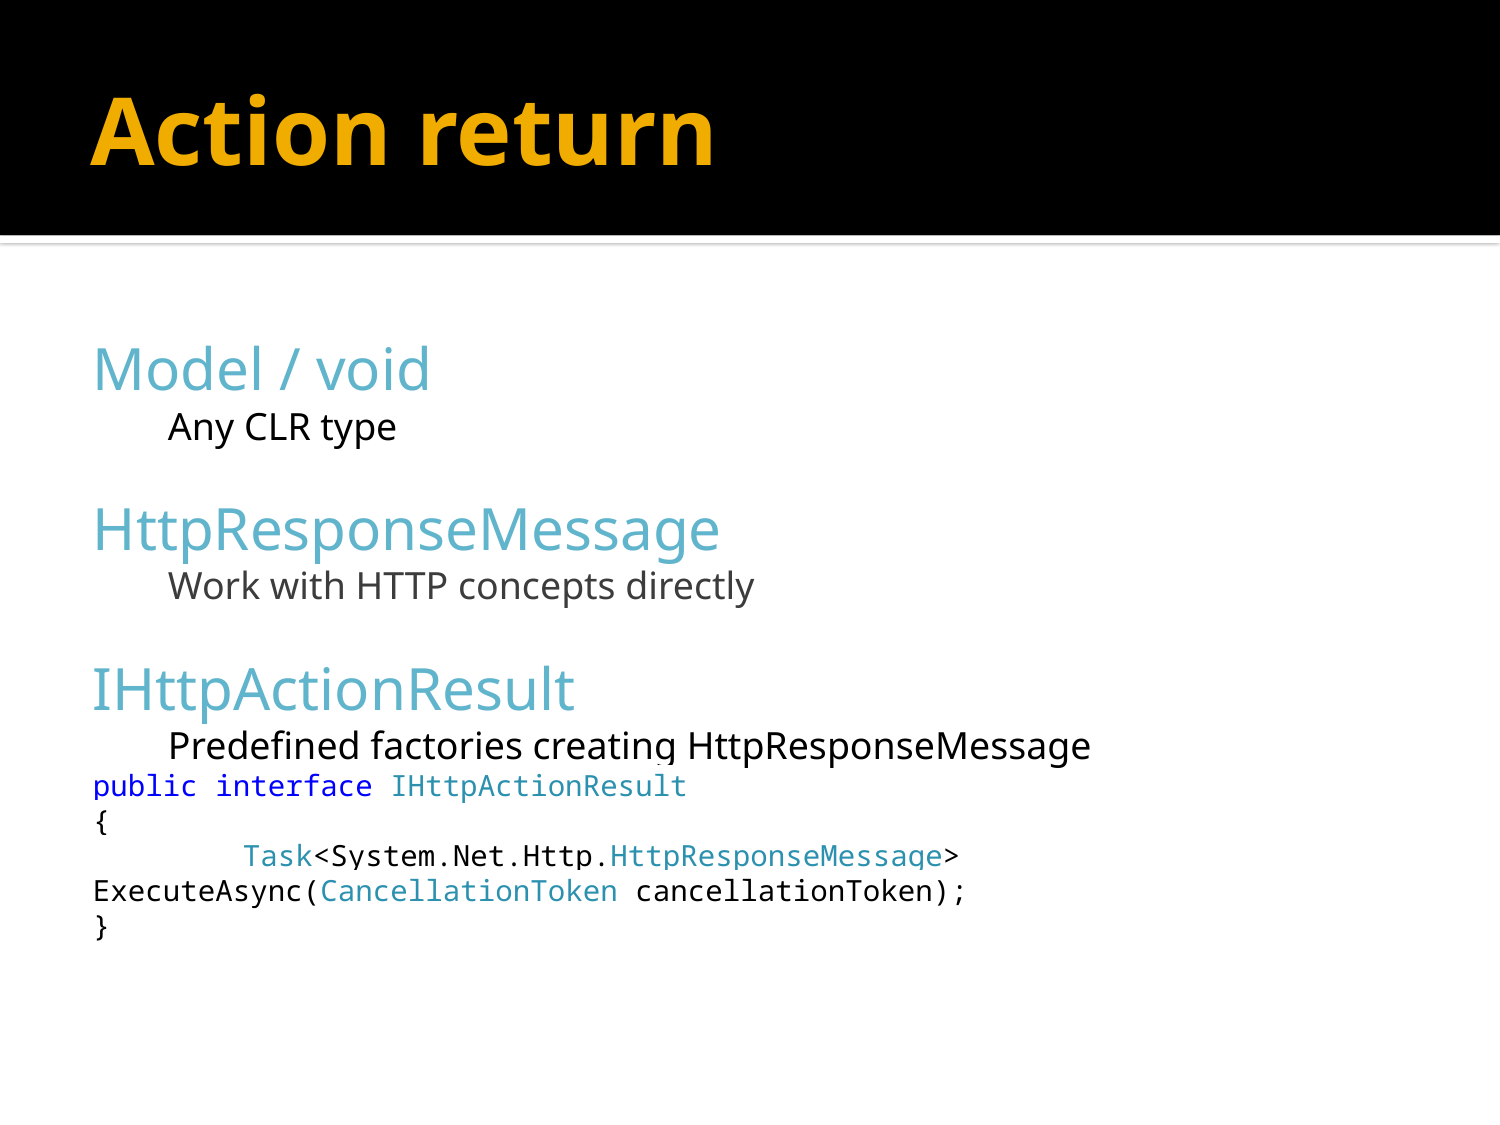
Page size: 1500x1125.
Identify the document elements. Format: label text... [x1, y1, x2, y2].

list Model / void Any CLR type HttpResponseMessage Work with HTTP concepts directly IHttpActionResult Predefined factories creating HttpResponseMessage public interface IHttpActionResult { Task<System.Net.Http.HttpResponseMessage> ExecuteAsync(CancellationToken cancellationToken); } [75, 275, 1138, 1108]
title Action return [75, 25, 1425, 231]
